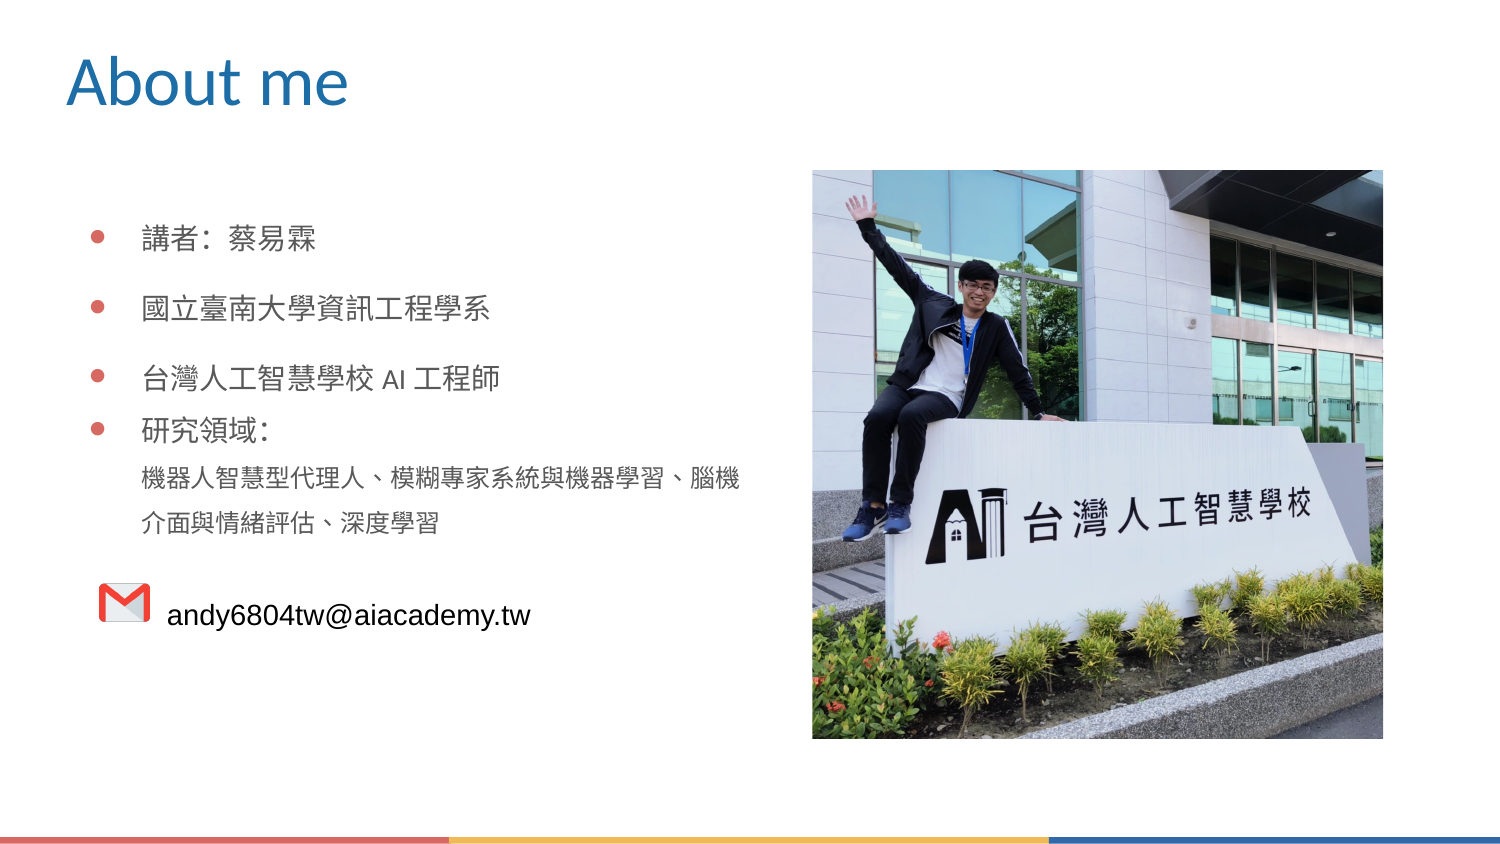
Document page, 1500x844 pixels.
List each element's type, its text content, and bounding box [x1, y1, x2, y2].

picture [811, 170, 1384, 739]
title About me [51, 30, 1449, 125]
text_box andy6804tw@aiacademy.tw [152, 571, 546, 639]
picture [99, 577, 151, 628]
list 講者：蔡易霖 國立臺南大學資訊工程學系 台灣人工智慧學校AI工程師 研究領域： 機器人智慧型代理人、模糊專家系統與機器學習、腦機介面與情緒評估、深度學習 [51, 170, 767, 731]
